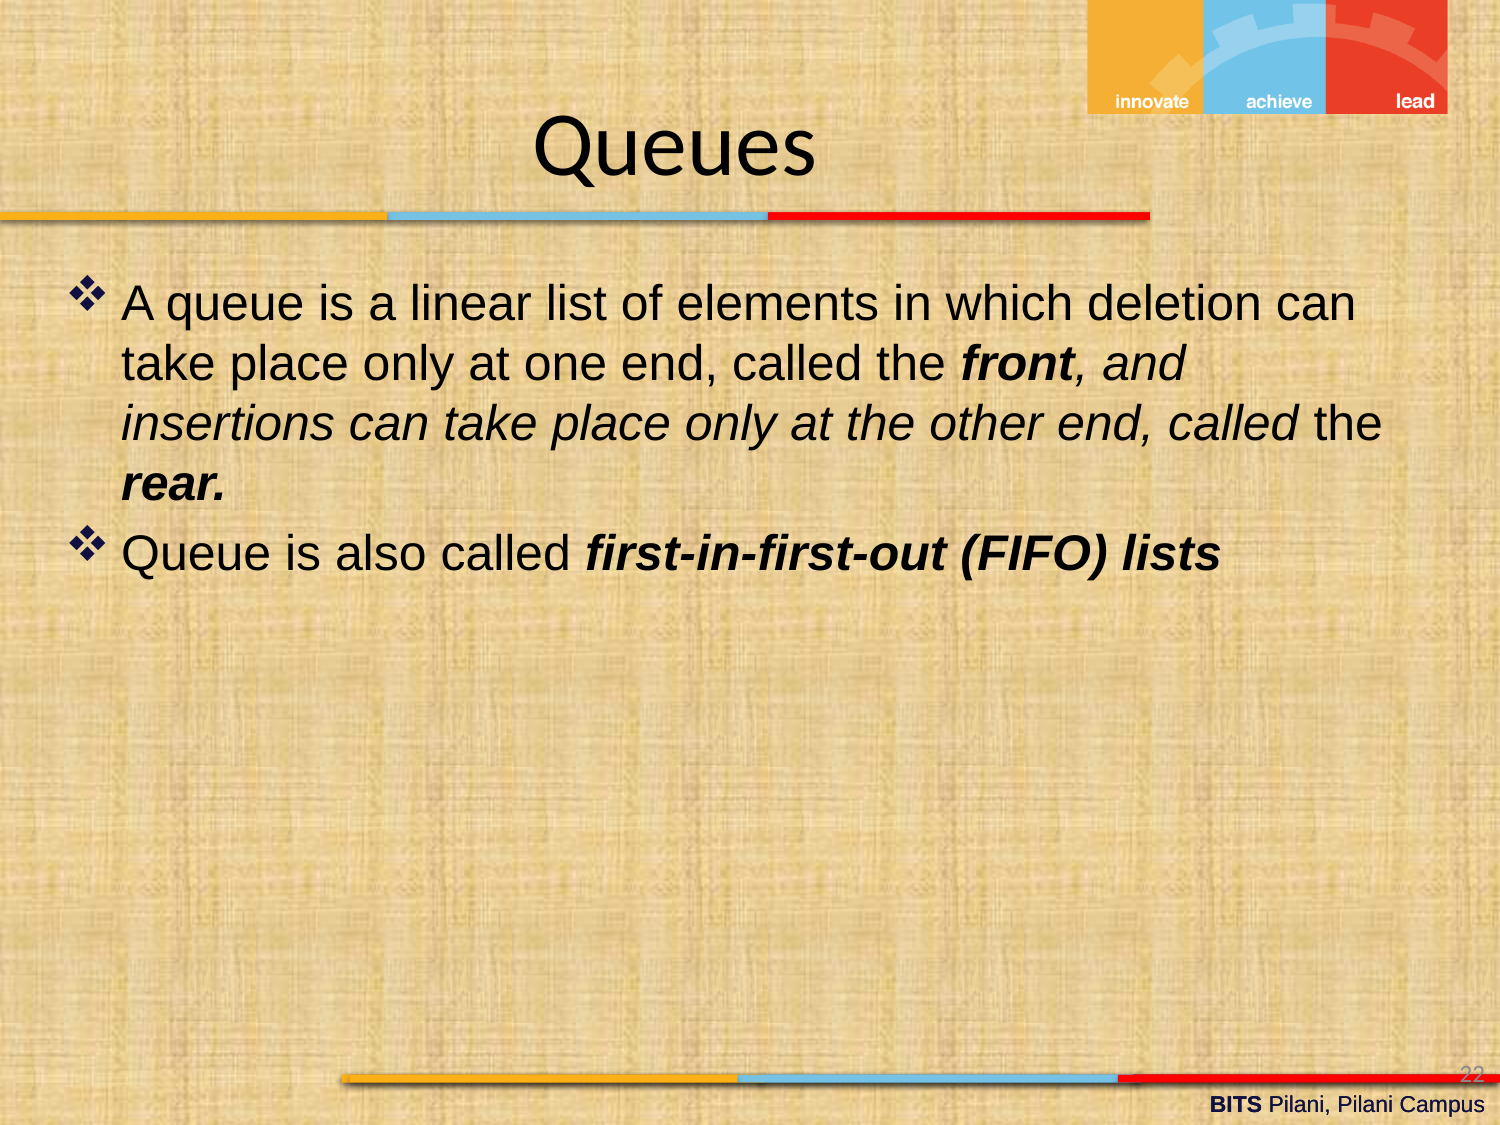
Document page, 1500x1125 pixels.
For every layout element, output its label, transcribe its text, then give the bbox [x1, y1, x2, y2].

slide_number 22 [1149, 1042, 1500, 1103]
picture [1464, 1103, 1469, 1111]
title Queues [0, 45, 1350, 233]
picture [0, 0, 1500, 1125]
list A queue is a linear list of elements in which deletion can take place only at one end, called the front, and insertions can take place only at the other end, called the rear. Queue is also called first-in-first-out (FIFO) lists [50, 262, 1400, 1005]
